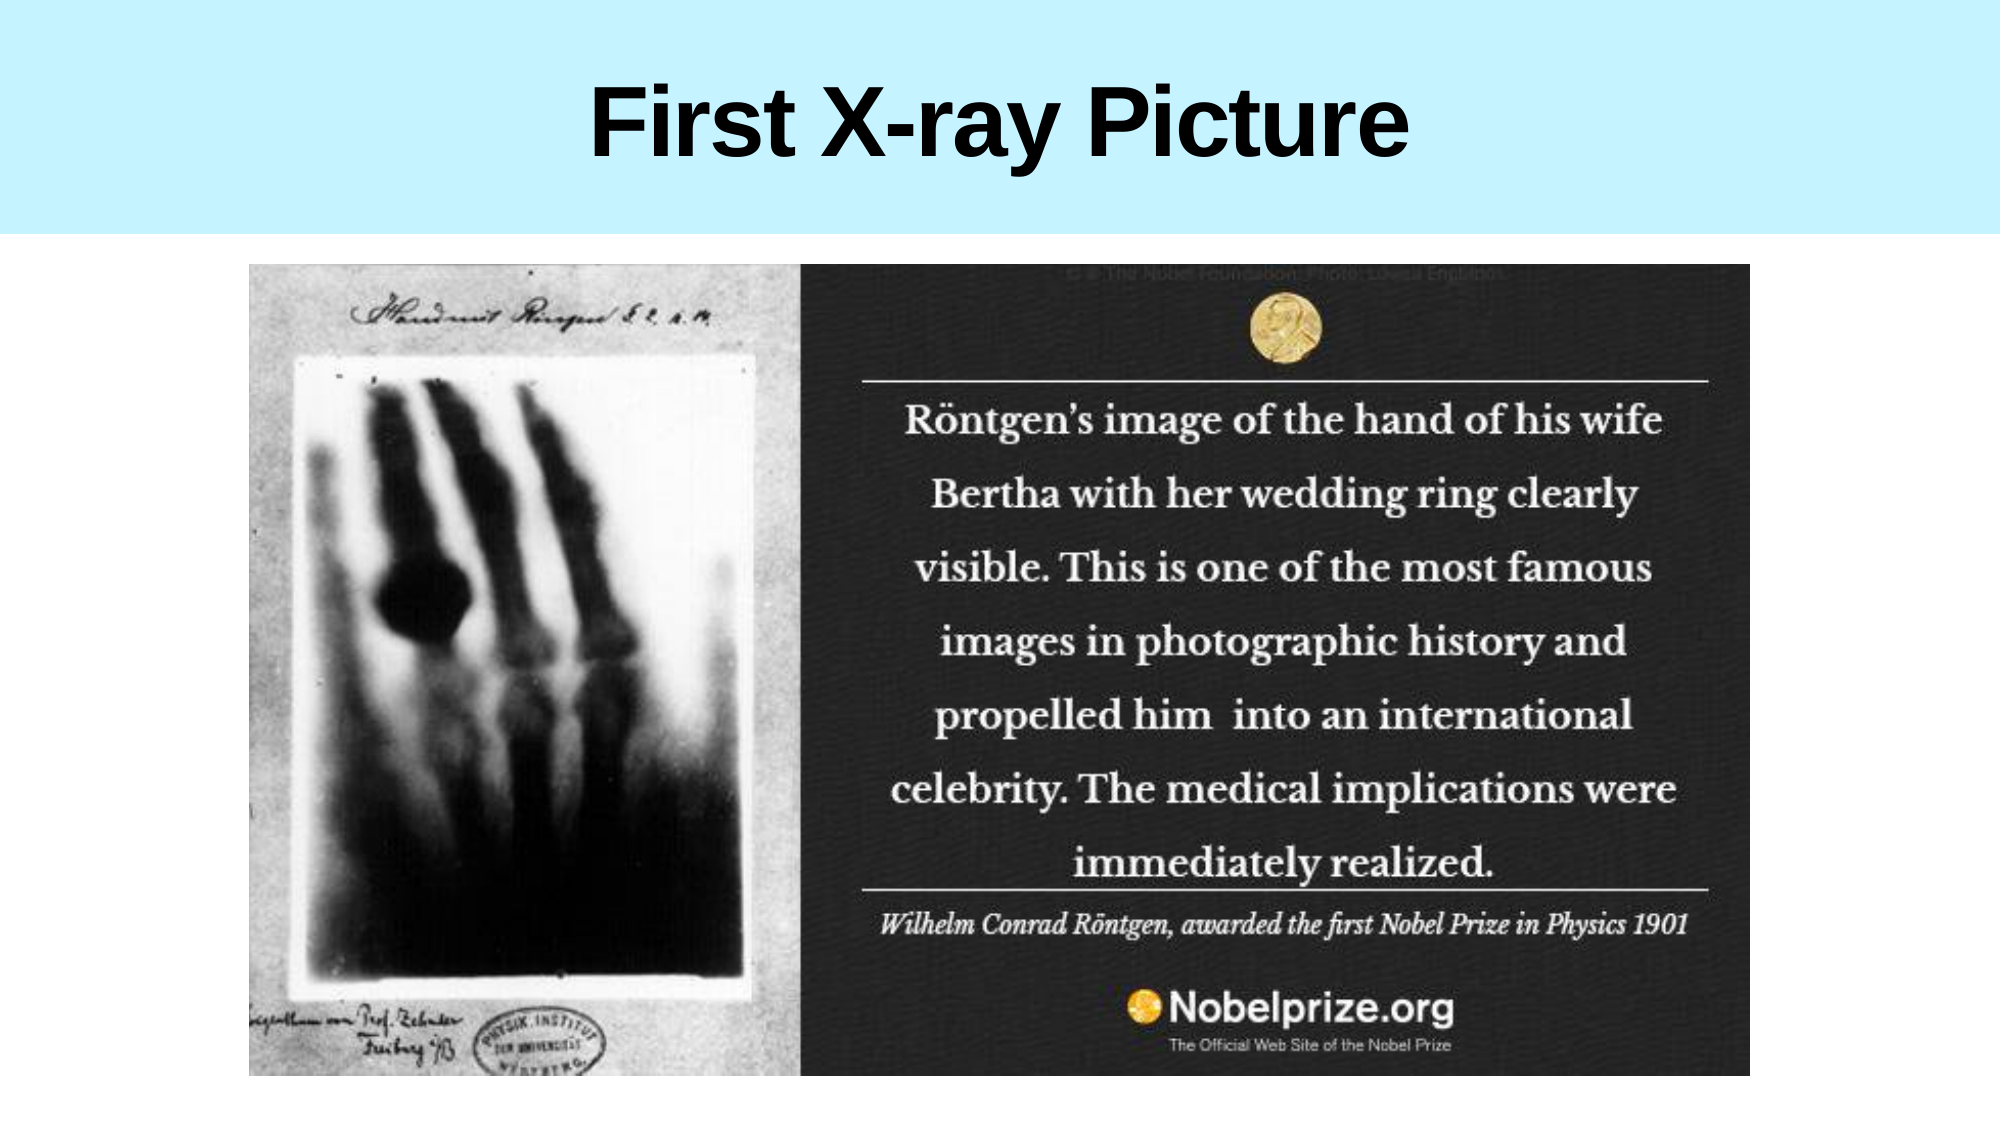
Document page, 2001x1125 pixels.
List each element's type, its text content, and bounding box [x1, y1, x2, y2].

title First X-ray Picture [0, 0, 2000, 234]
picture [249, 264, 1751, 1077]
